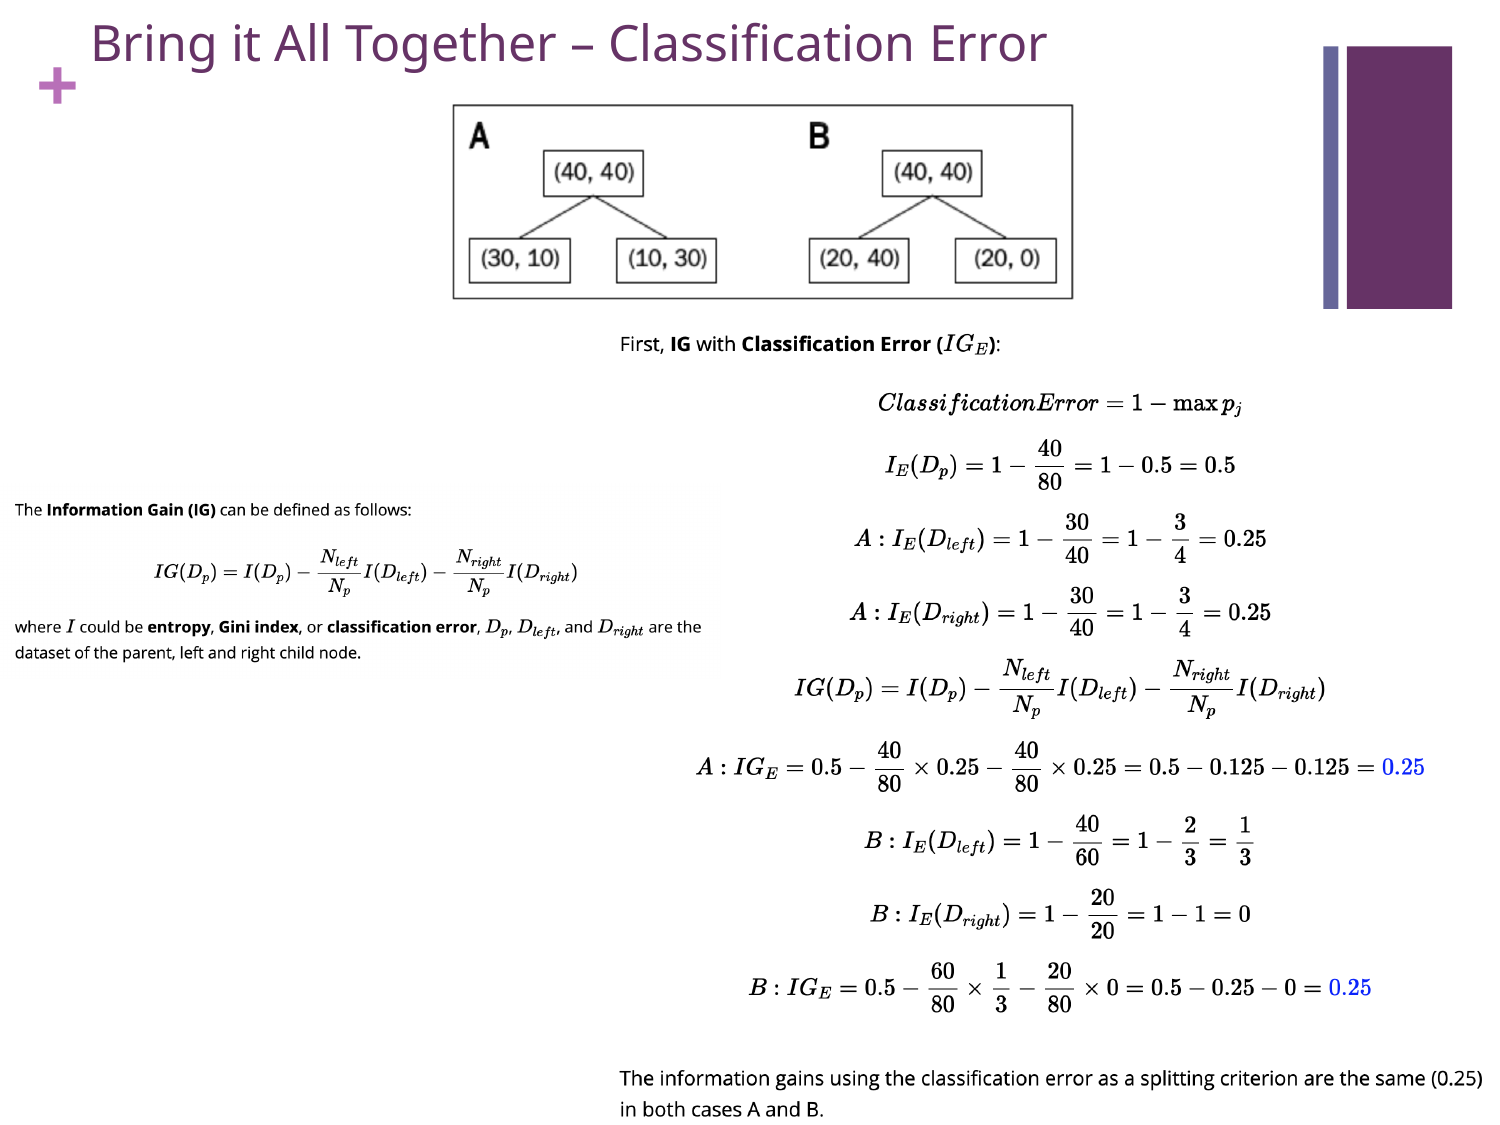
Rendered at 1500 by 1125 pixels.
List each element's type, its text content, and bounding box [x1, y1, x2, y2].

title Bring it All Together – Classification Error [75, 4, 1425, 102]
picture [0, 317, 1500, 1125]
picture [410, 74, 1112, 331]
